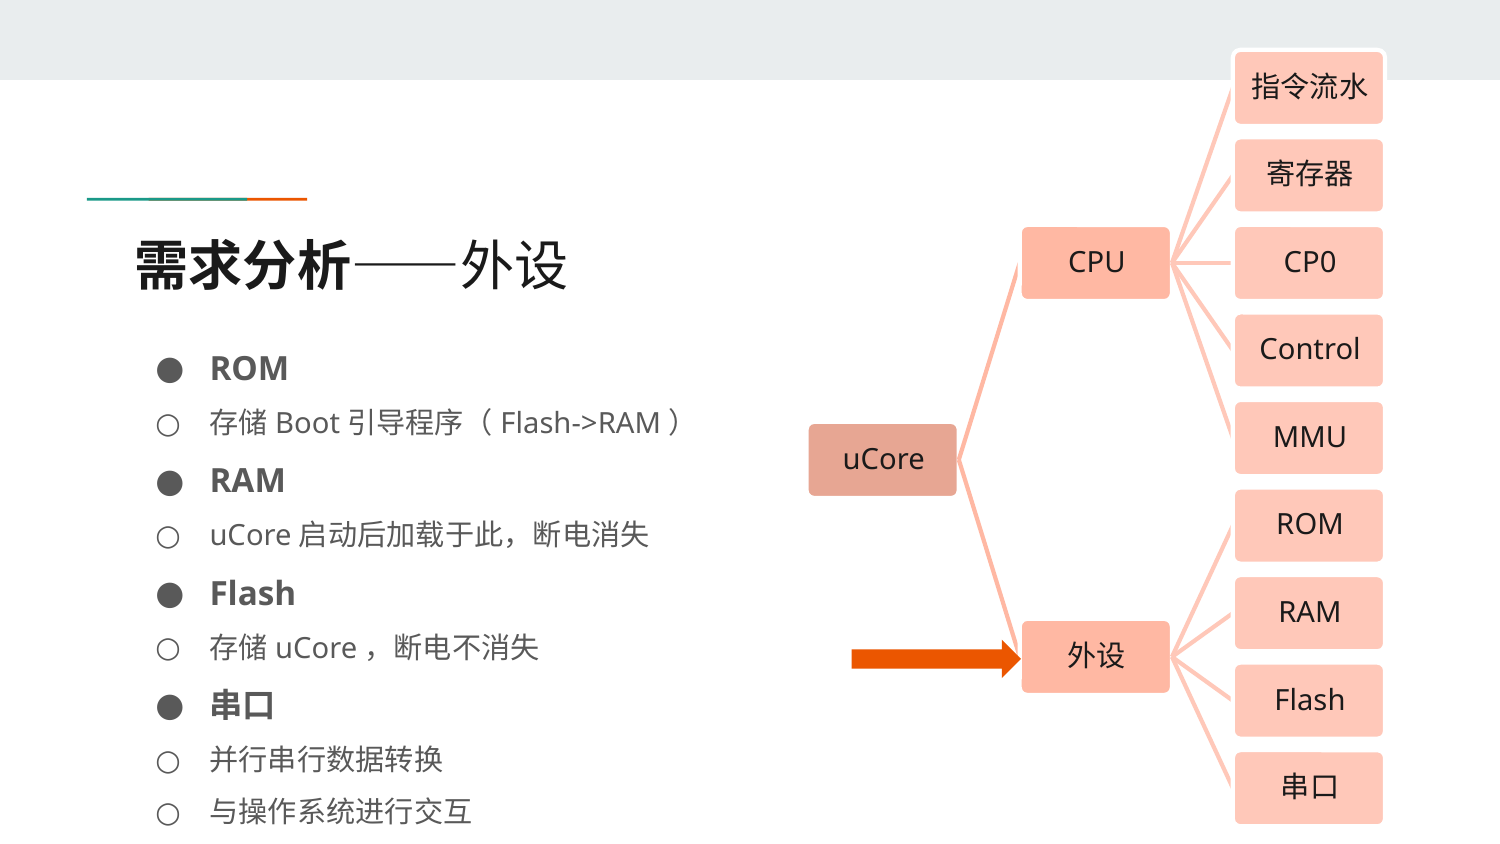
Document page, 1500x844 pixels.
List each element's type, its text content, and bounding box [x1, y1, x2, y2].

list ROM 存储Boot引导程序（Flash->RAM） RAM uCore启动后加载于此，断电消失 Flash 存储uCore，断电不消失 串口 并行串行数据转换 与操作系统进行交互 [119, 312, 577, 815]
title 需求分析——外设 [119, 216, 577, 305]
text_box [582, 49, 1500, 827]
